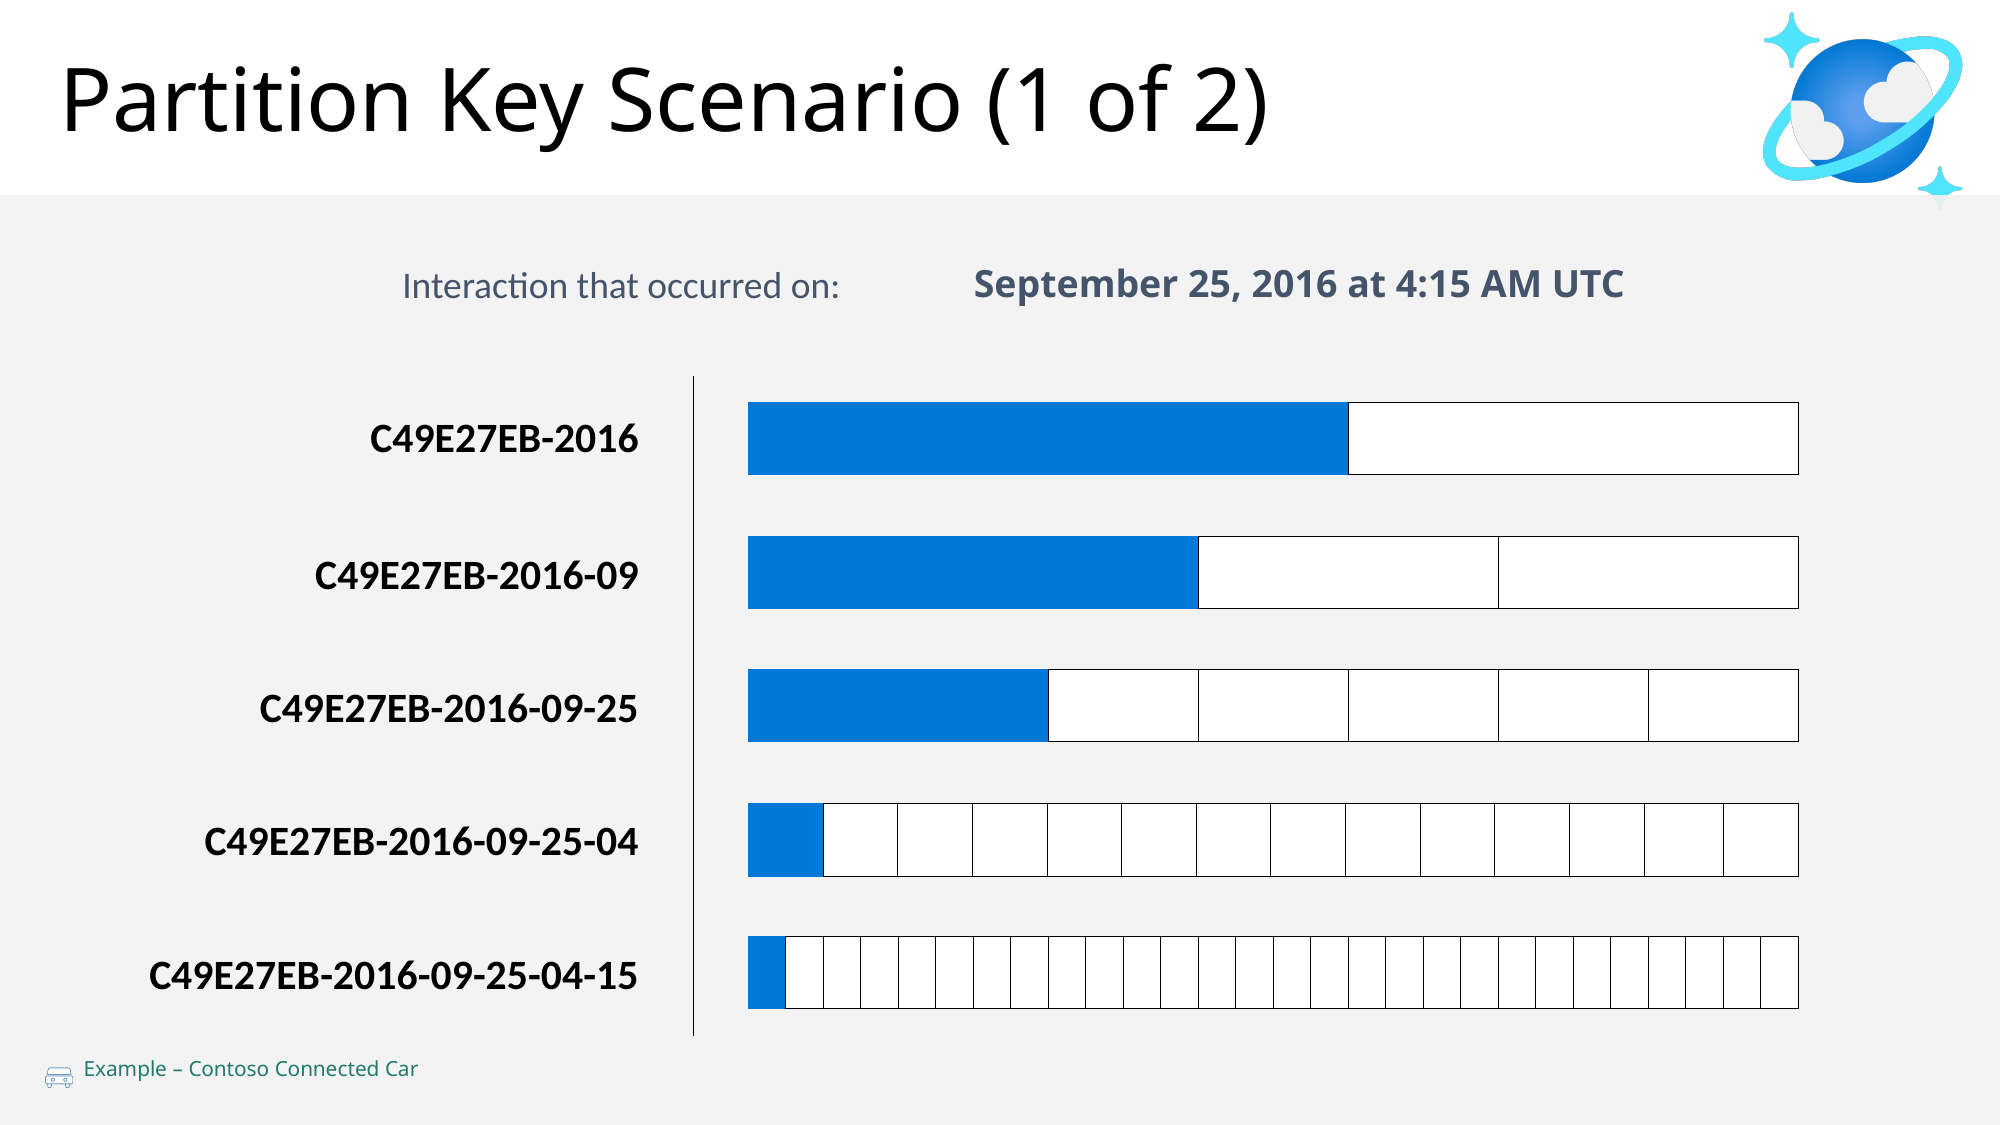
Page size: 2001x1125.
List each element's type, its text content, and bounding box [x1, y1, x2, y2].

picture [44, 1066, 73, 1088]
list Example – Contoso Connected Car [68, 1051, 444, 1105]
title Partition Key Scenario (1 of 2) [44, 47, 1293, 159]
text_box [39, 252, 1799, 1036]
picture [1757, 6, 1968, 195]
